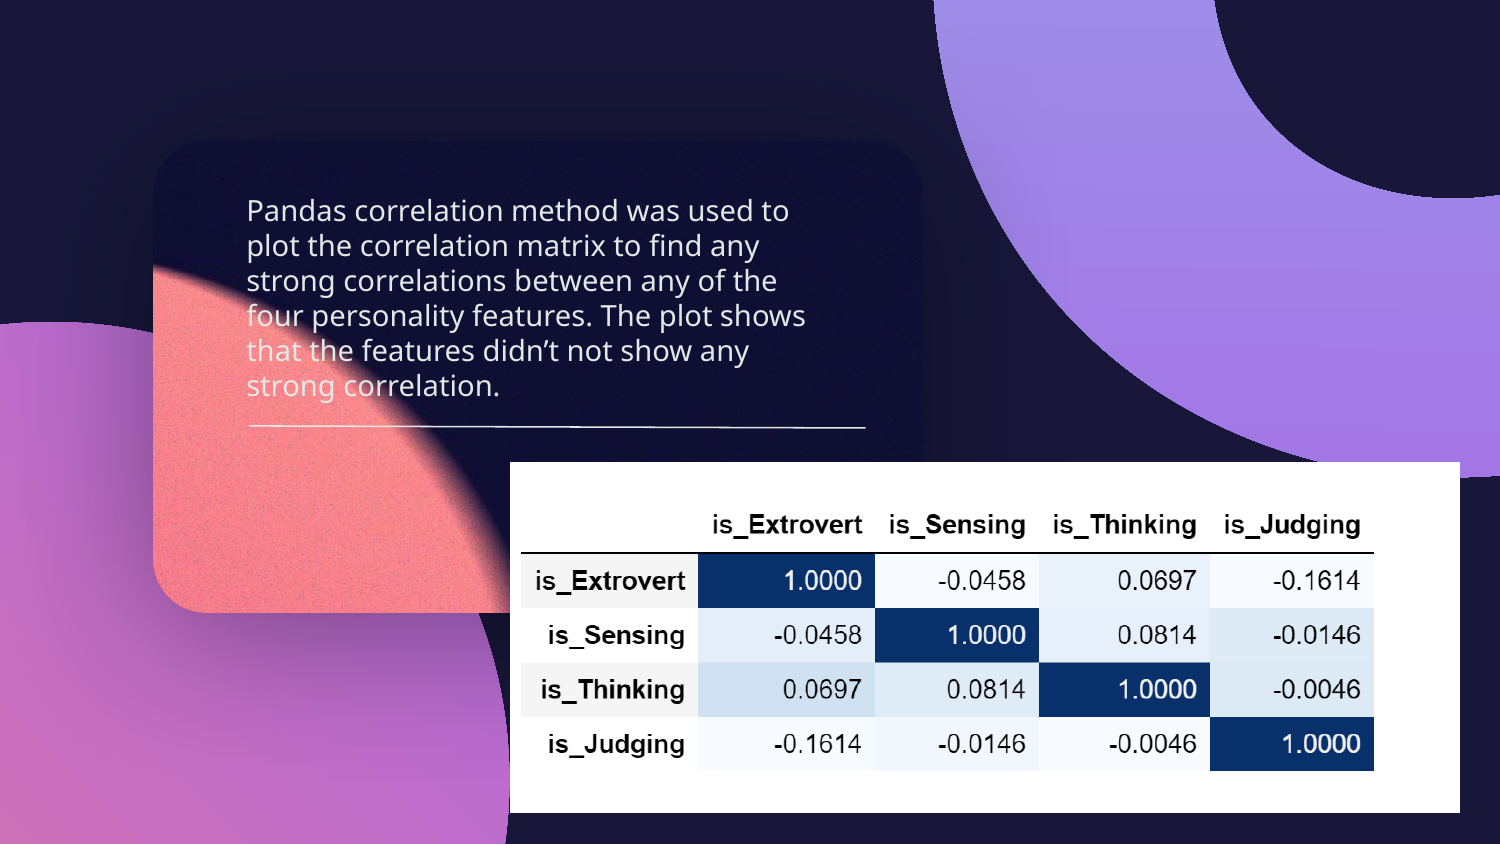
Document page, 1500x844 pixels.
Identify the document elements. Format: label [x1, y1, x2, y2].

picture [152, 140, 1460, 813]
text_box [0, 322, 508, 844]
text_box [248, 425, 866, 429]
